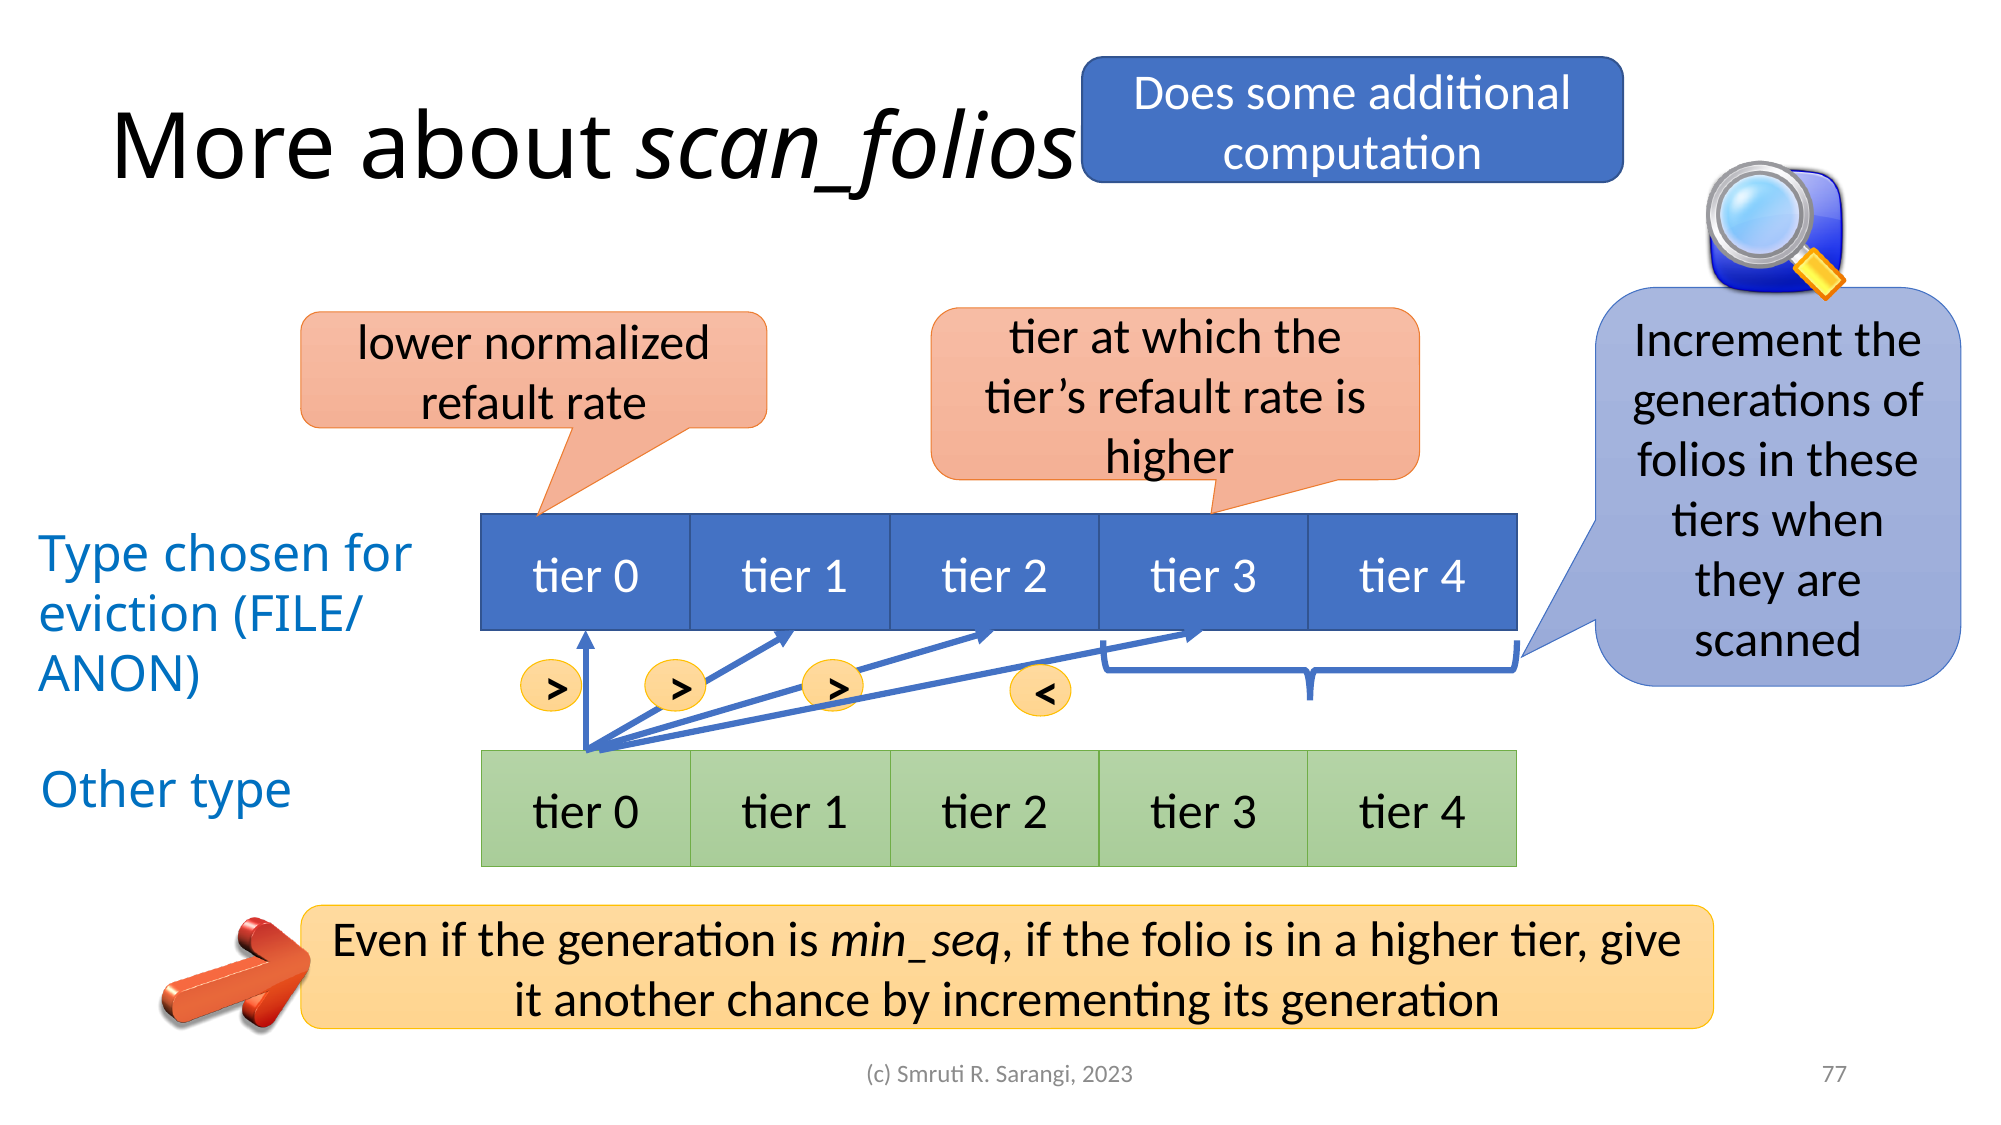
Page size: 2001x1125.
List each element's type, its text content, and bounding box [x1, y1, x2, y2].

title More about scan_folios [94, 40, 1820, 258]
text_box tier 2 [890, 751, 1099, 867]
text_box tier 1 [689, 513, 889, 630]
text_box tier 2 [889, 513, 1098, 630]
text_box Does some additional computation [1080, 56, 1625, 184]
slide_number 77 [1412, 1042, 1863, 1103]
text_box tier 0 [480, 513, 689, 631]
text_box lower normalized refault rate [300, 311, 768, 518]
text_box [585, 630, 598, 751]
text_box > [520, 659, 583, 712]
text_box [598, 630, 1204, 751]
text_box Type chosen for eviction (FILE/ ANON) [24, 514, 441, 709]
text_box Even if the generation is min_seq, if the folio is in a higher tier, give it another chance by incrementing its generation [346, 904, 1715, 1030]
text_box tier 4 [1307, 513, 1518, 631]
picture [137, 876, 346, 1085]
text_box tier 3 [1098, 513, 1307, 631]
text_box Other type [25, 750, 322, 826]
text_box tier 1 [690, 751, 890, 867]
text_box [1204, 640, 1518, 701]
text_box tier at which the tier’s refault rate is higher [930, 307, 1421, 515]
picture [1705, 160, 1847, 302]
footer (c) Smruti R. Sarangi, 2023 [662, 1042, 1338, 1103]
text_box Increment the generations of folios in these tiers when they are scanned [1520, 286, 1962, 687]
text_box tier 4 [1307, 750, 1517, 867]
text_box tier 0 [481, 750, 690, 867]
text_box tier 3 [1099, 750, 1307, 867]
